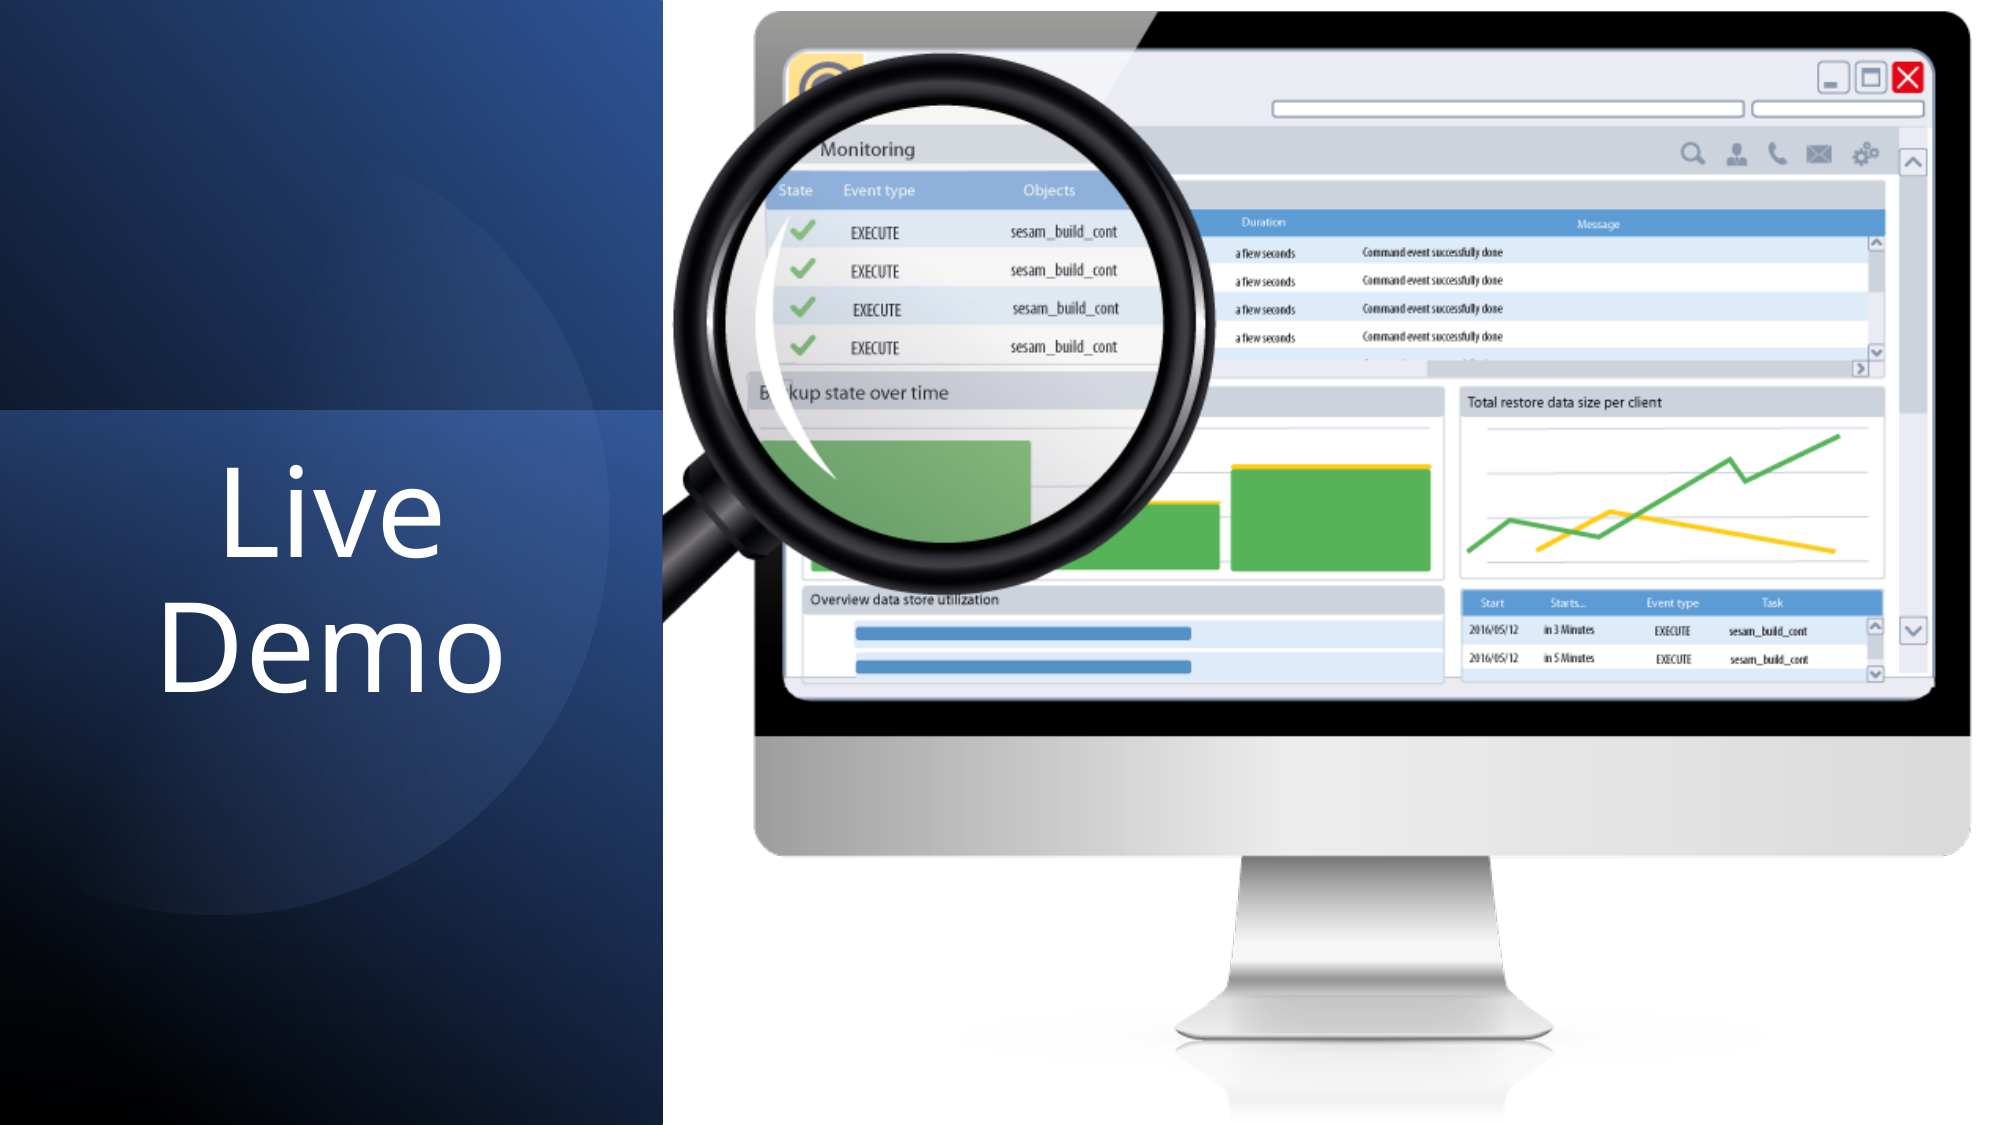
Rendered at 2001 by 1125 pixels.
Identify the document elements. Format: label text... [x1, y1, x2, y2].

text_box [0, 409, 662, 1125]
title Live Demo [35, 441, 628, 1022]
text_box [0, 0, 662, 409]
picture [662, 0, 2001, 1125]
text_box [0, 124, 602, 874]
